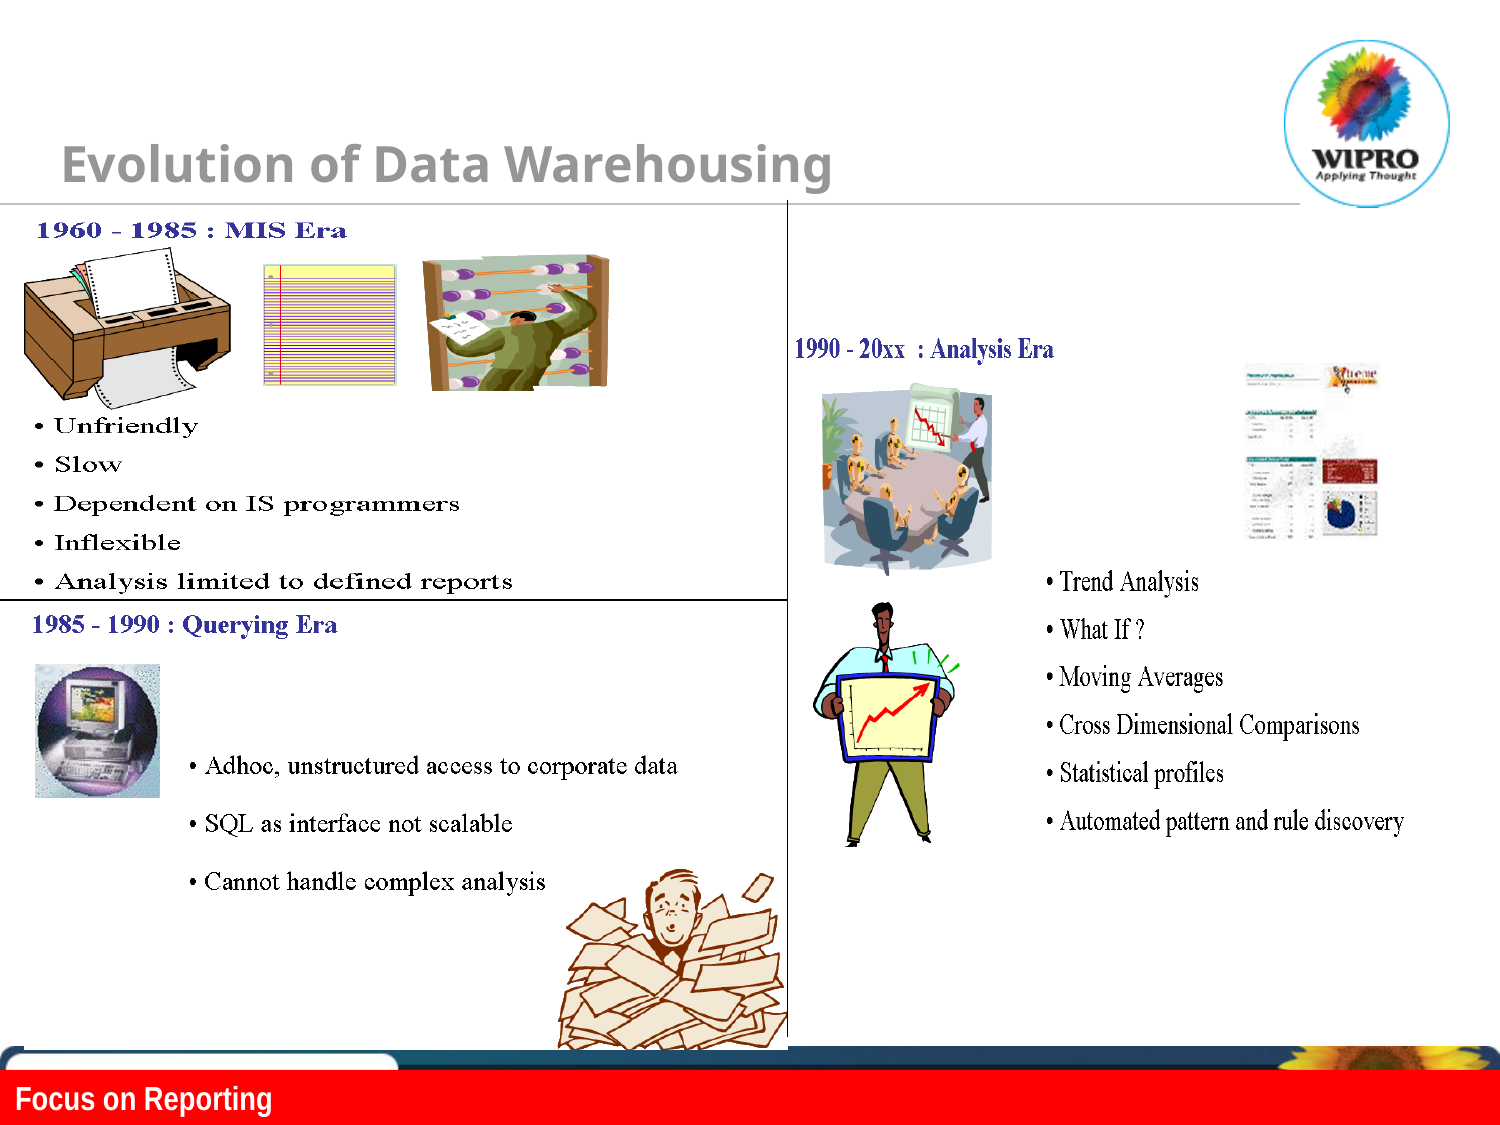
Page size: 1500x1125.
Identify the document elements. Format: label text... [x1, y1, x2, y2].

footer Confidential © Copyright 2007 Wipro Ltd [399, 1057, 975, 1069]
title Evolution of Data Warehousing [0, 24, 1300, 200]
picture [0, 602, 1500, 1069]
picture [24, 212, 613, 599]
text_box Focus on Reporting [0, 1069, 1500, 1125]
picture [1284, 37, 1450, 208]
picture [788, 324, 1451, 847]
